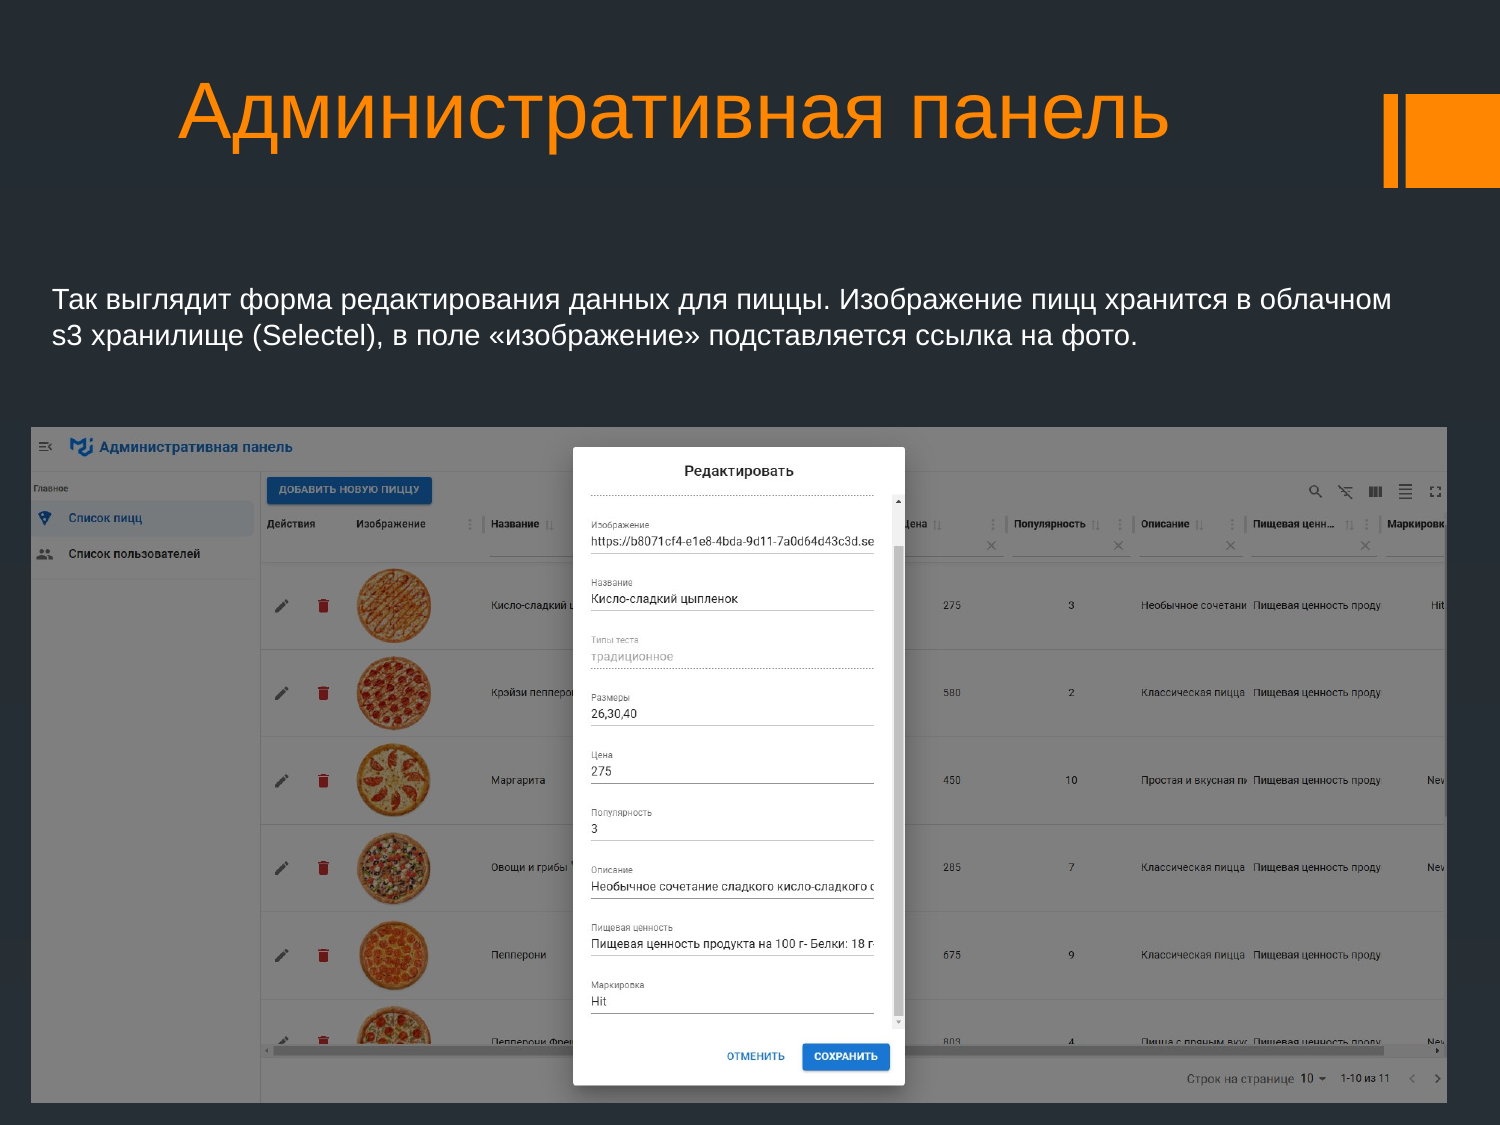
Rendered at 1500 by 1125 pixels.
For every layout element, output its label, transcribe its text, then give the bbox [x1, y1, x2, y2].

picture [31, 426, 1448, 1104]
title Административная панель [163, 43, 1218, 171]
text_box Так выглядит форма редактирования данных для пиццы. Изображение пицц хранится в облачном s3 хранилище (Selectel), в поле «изображение» подставляется ссылка на фото. [37, 273, 1442, 359]
